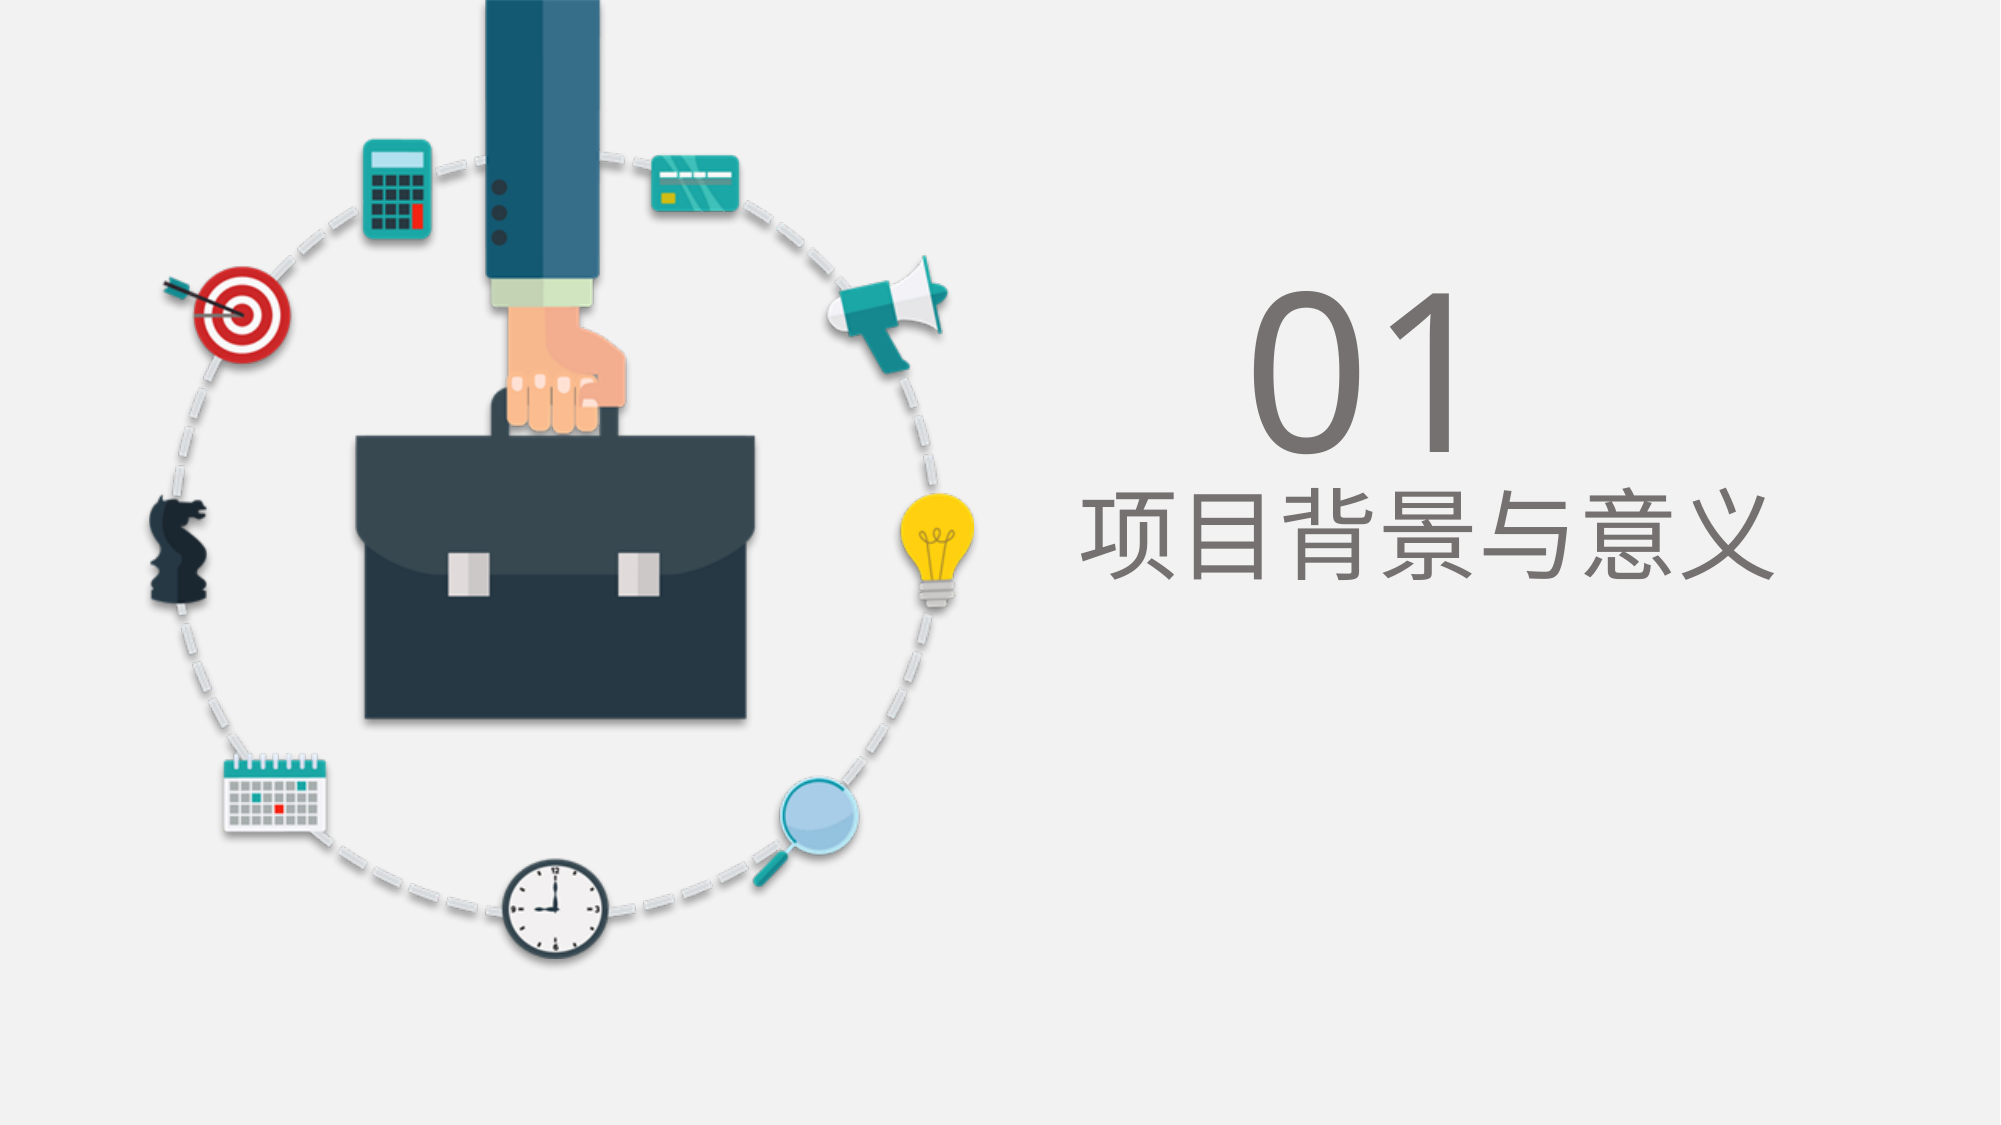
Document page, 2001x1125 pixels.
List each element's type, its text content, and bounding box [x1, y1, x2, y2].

picture [149, 0, 974, 959]
text_box 01 [1243, 230, 1569, 498]
text_box 项目背景与意义 [1078, 472, 1864, 640]
